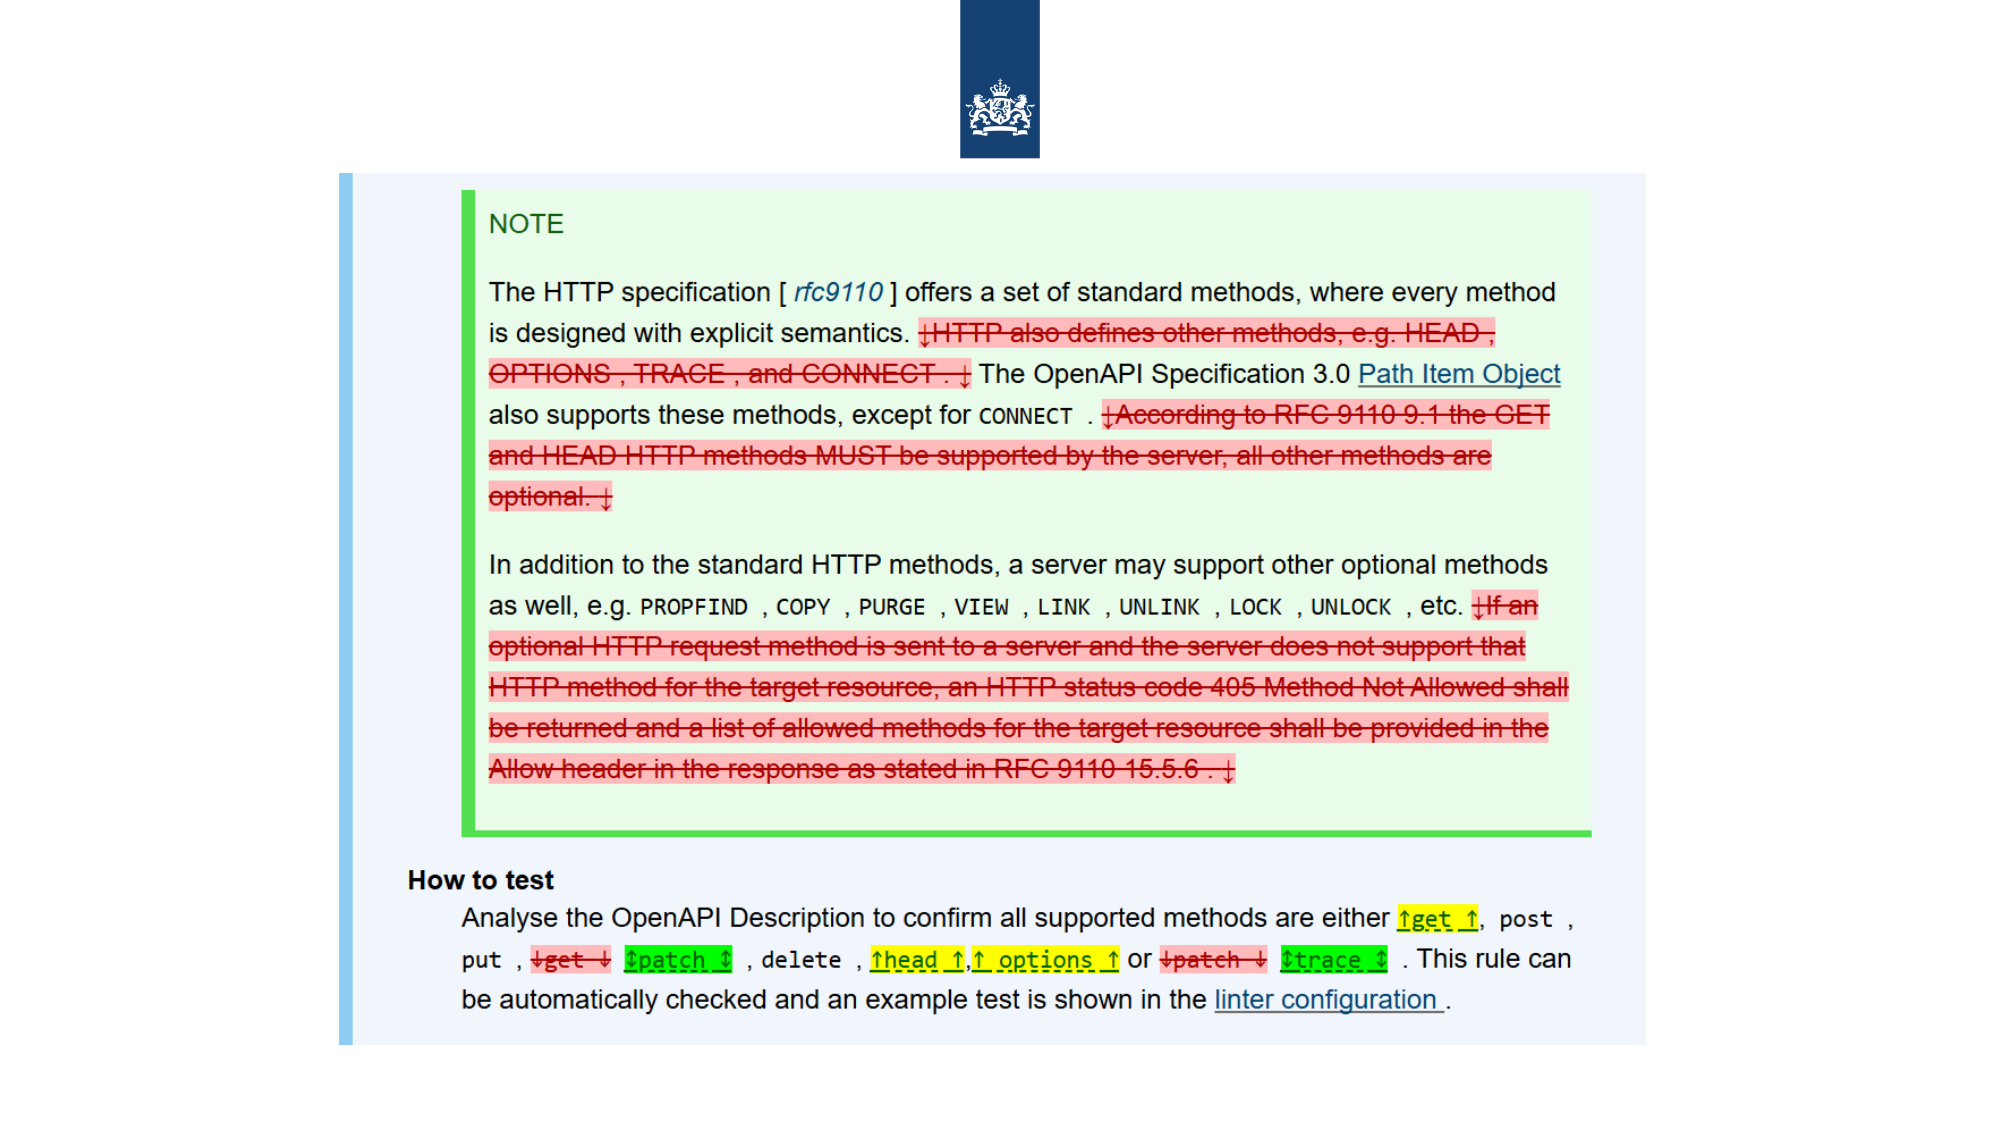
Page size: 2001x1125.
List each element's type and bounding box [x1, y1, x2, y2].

picture [320, 0, 1679, 1045]
